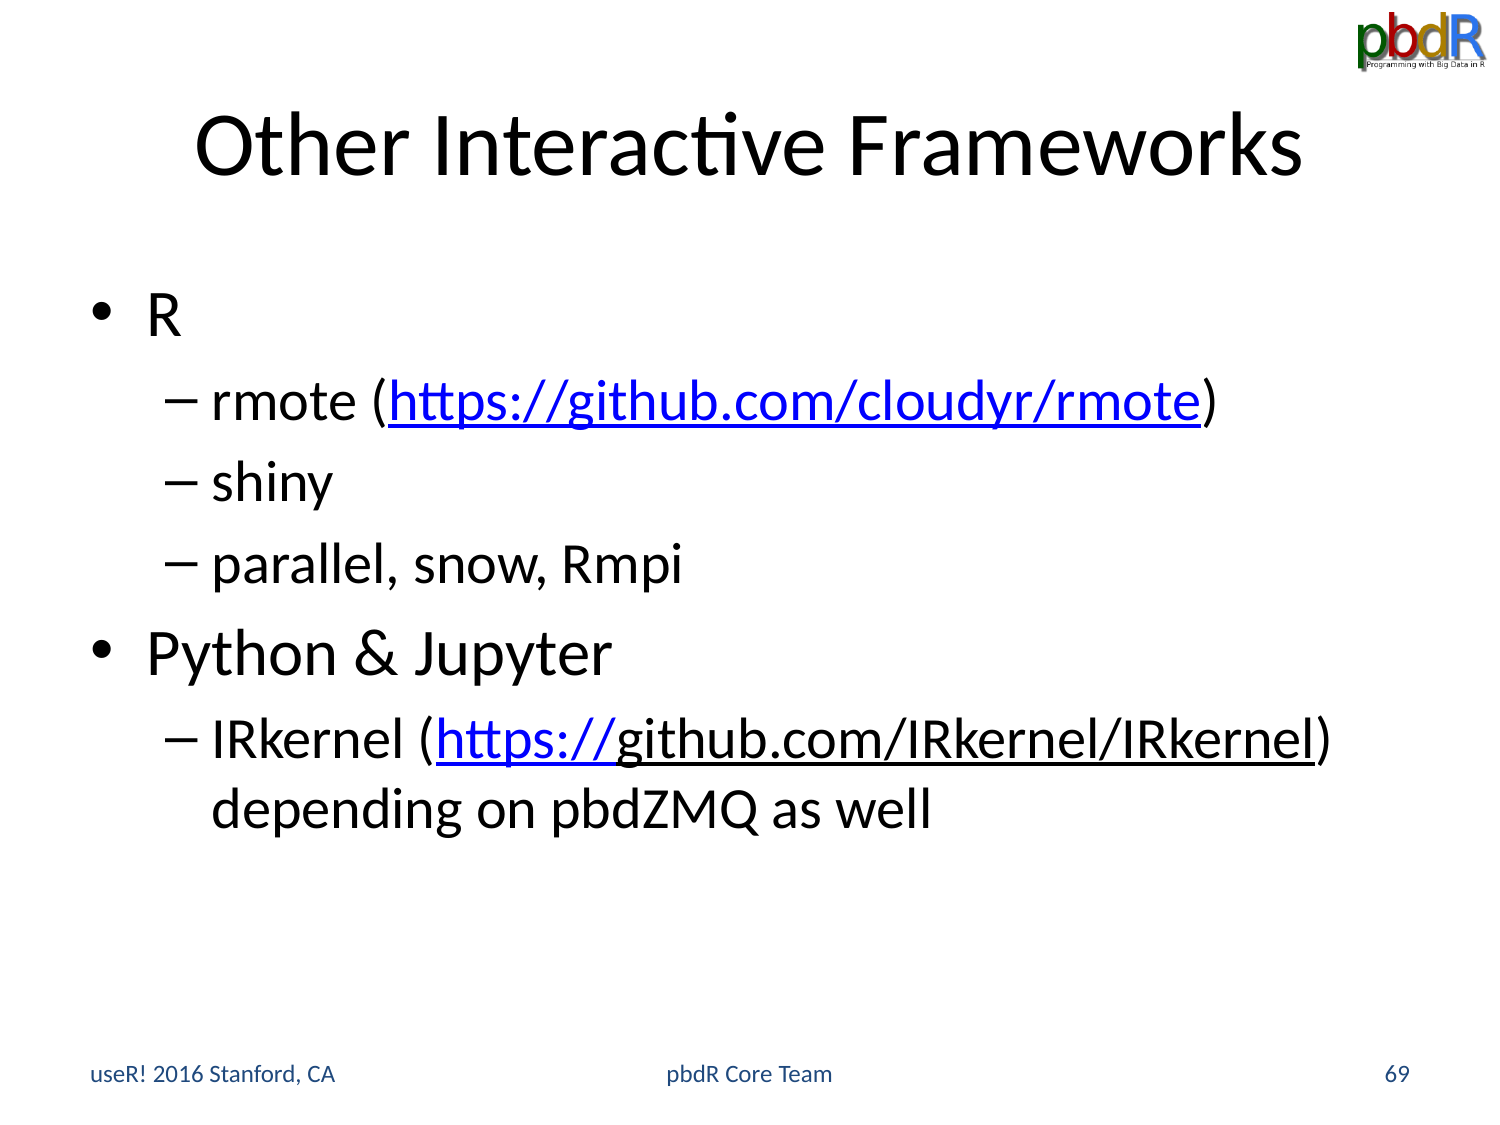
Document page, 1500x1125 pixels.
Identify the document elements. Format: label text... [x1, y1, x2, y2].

slide_number 69 [1074, 1042, 1425, 1103]
list R rmote (https://github.com/cloudyr/rmote) shiny parallel, snow, Rmpi Python & Jupyter IRkernel (https://github.com/IRkernel/IRkernel) depending on pbdZMQ as well [75, 262, 1425, 1005]
footer pbdR Core Team [512, 1042, 988, 1103]
title Other Interactive Frameworks [75, 45, 1425, 233]
slide_number useR! 2016 Stanford, CA [75, 1042, 425, 1103]
picture [1358, 12, 1488, 73]
